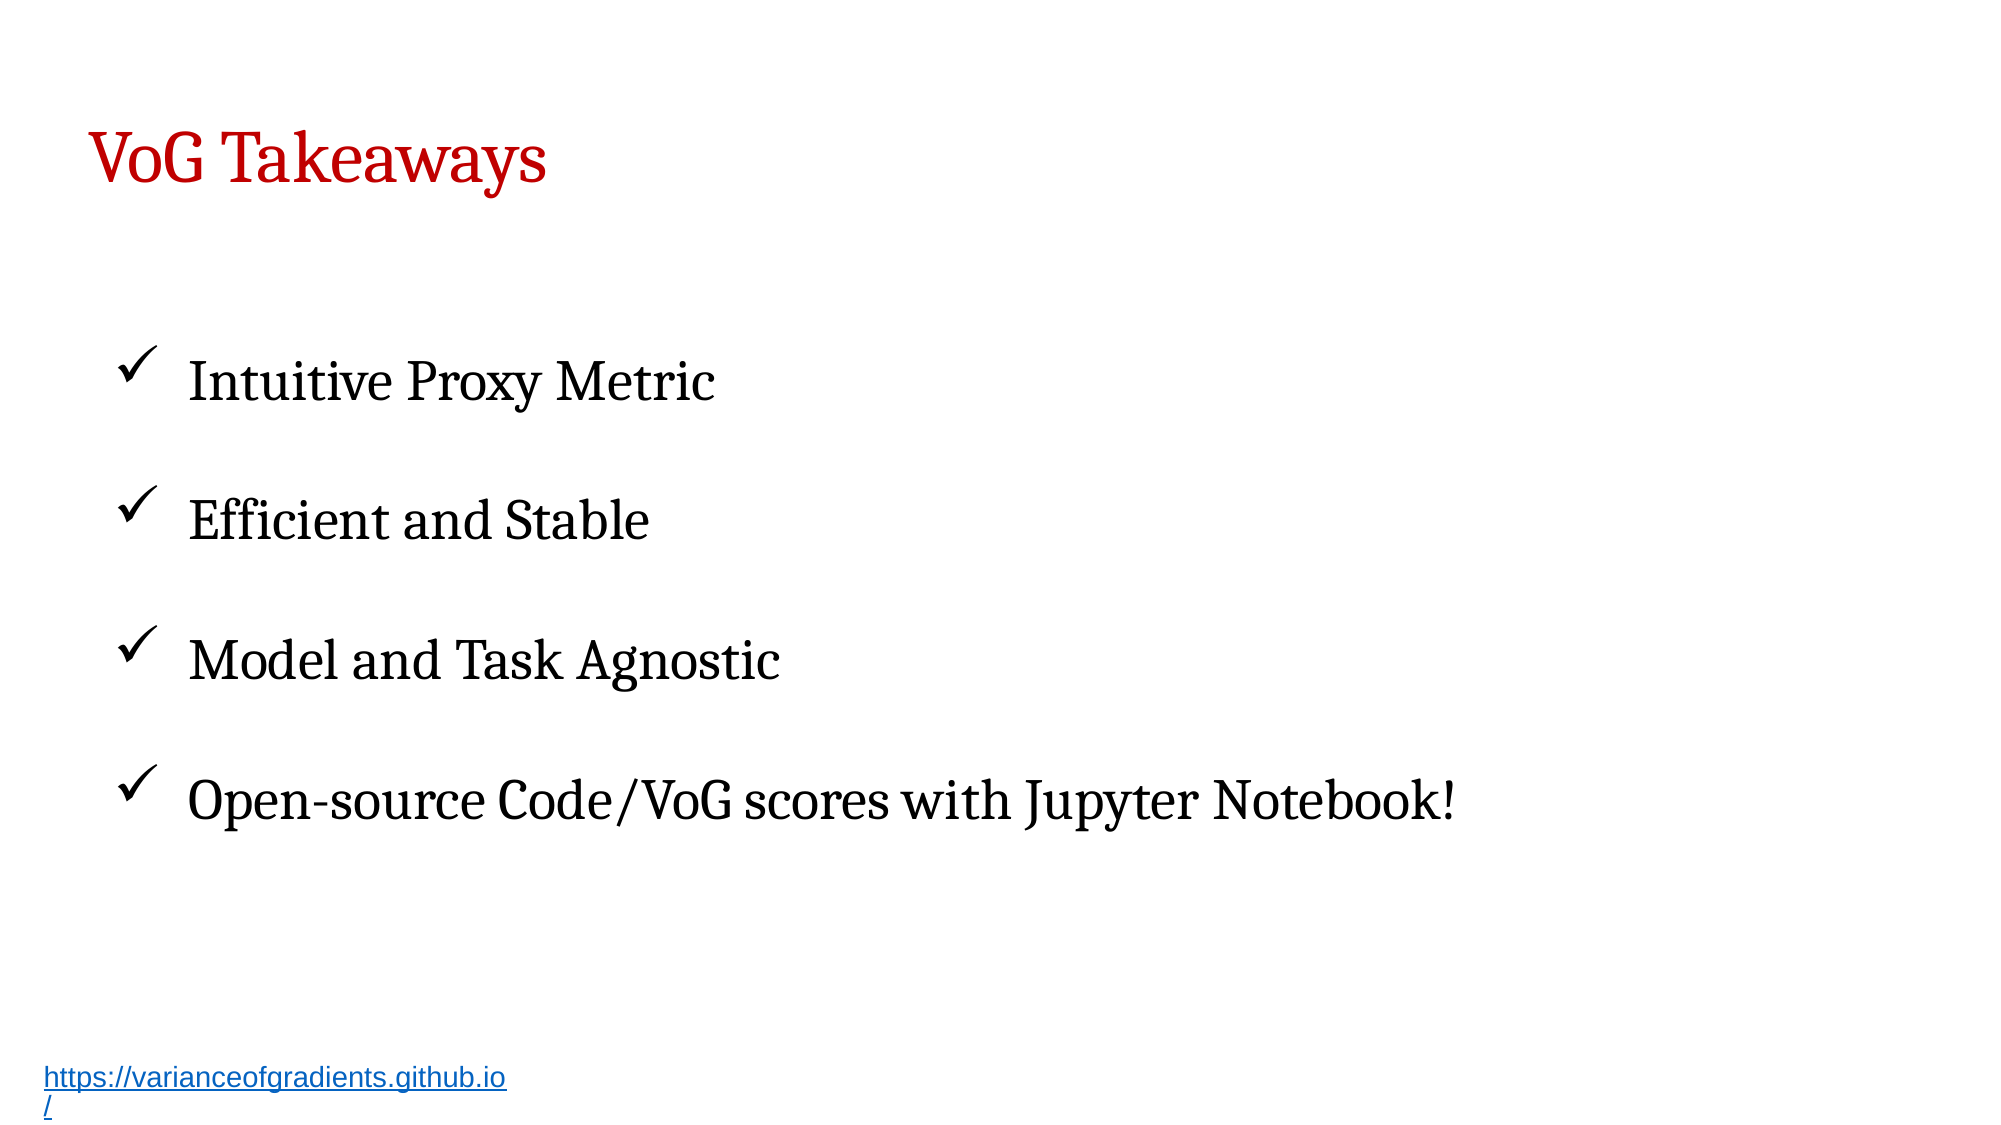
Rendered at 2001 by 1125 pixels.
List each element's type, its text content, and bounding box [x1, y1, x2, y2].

list Intuitive Proxy Metric Efficient and Stable Model and Task Agnostic Open-source Code/VoG scores with Jupyter Notebook! [68, 252, 1932, 1000]
title VoG Takeaways [68, 97, 1932, 223]
text_box https://varianceofgradients.github.io/ [28, 1050, 529, 1101]
